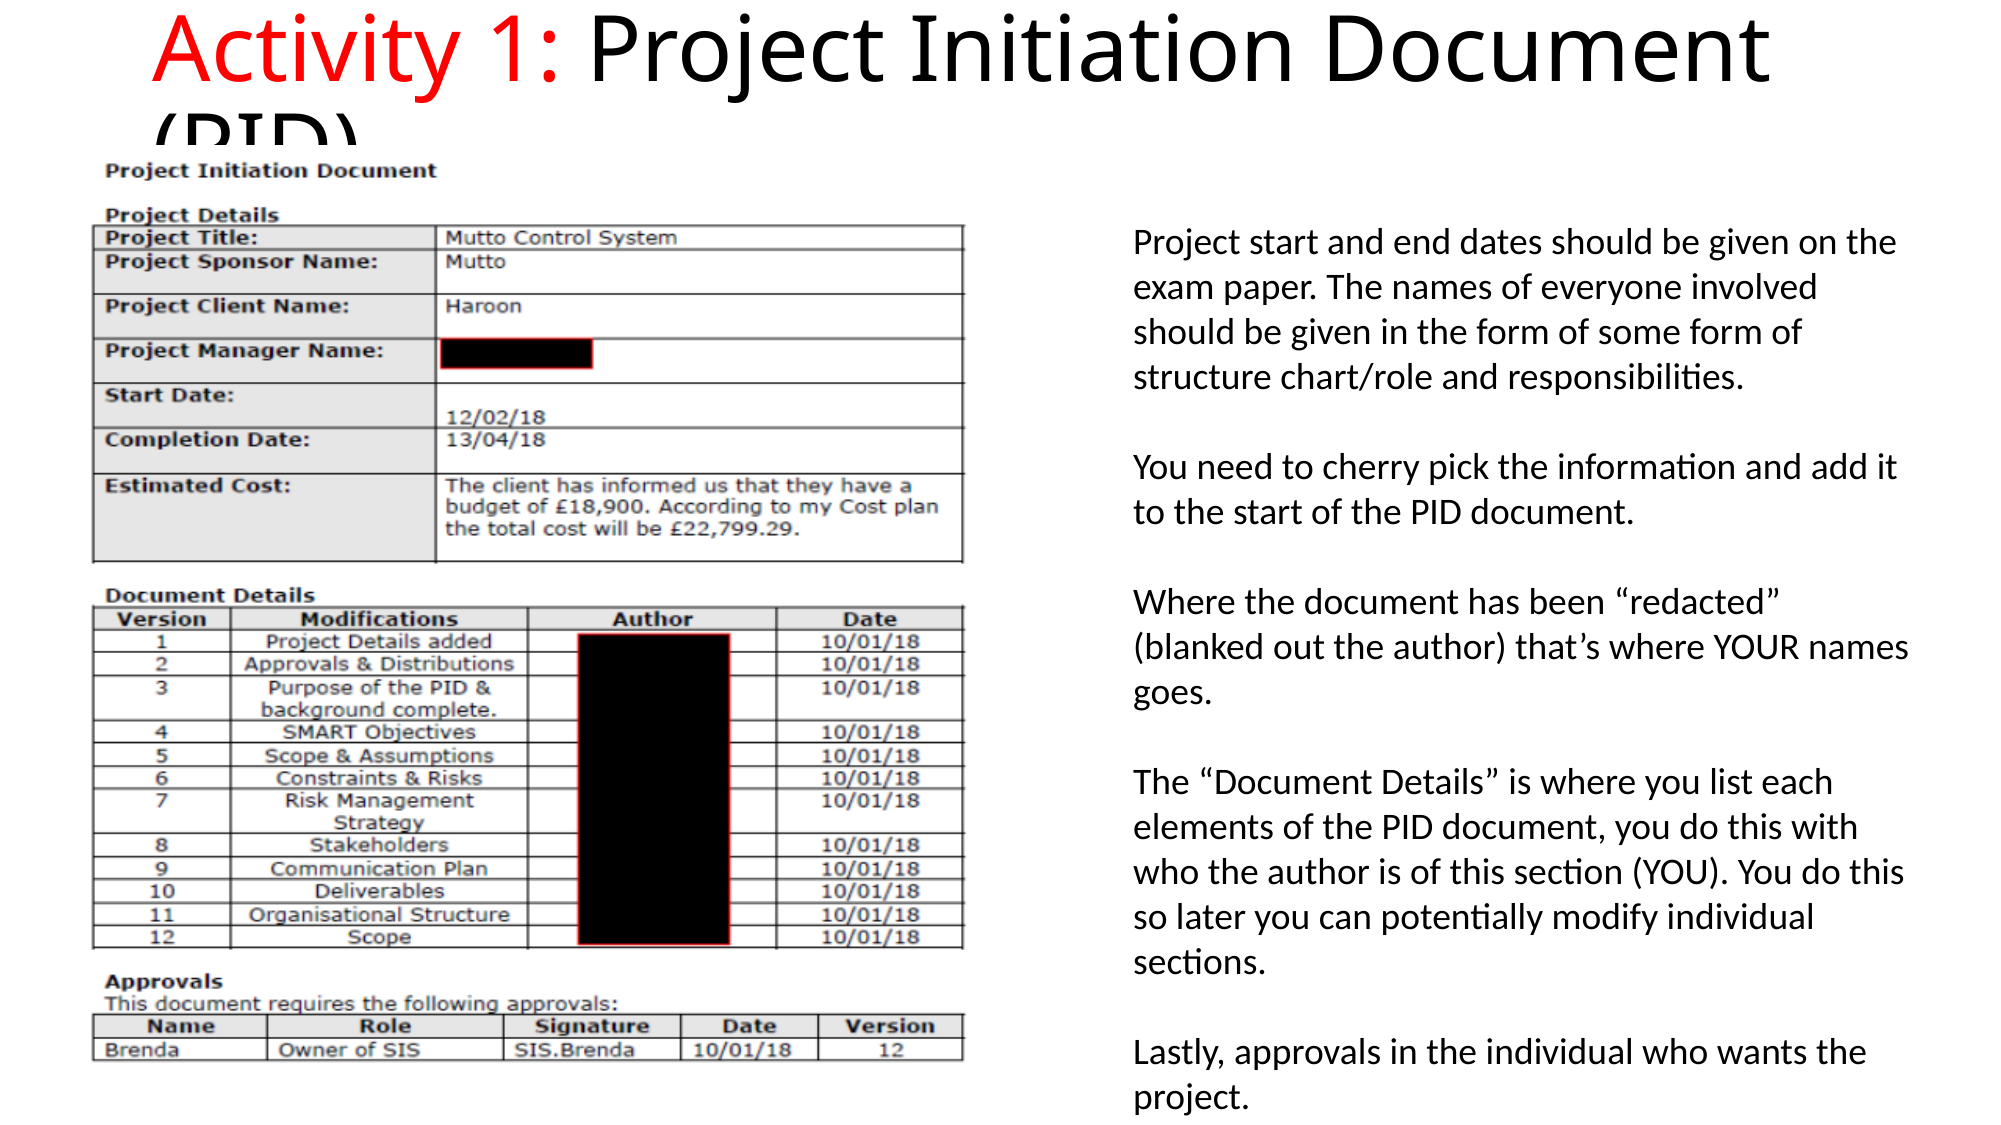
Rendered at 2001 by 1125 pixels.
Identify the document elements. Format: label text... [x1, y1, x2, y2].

text_box Project start and end dates should be given on the exam paper. The names of everyone involved should be given in the form of some form of structure chart/role and responsibilities. You need to cherry pick the information and add it to the start of the PID document. Where the document has been “redacted” (blanked out the author) that’s where YOUR names goes. The “Document Details” is where you list each elements of the PID document, you do this with who the author is of this section (YOU). You do this so later you can potentially modify individual sections. Lastly, approvals in the individual who wants the project. [1118, 209, 1927, 1125]
title Activity 1: Project Initiation Document (PID) [137, 0, 1863, 210]
picture [84, 145, 1068, 1125]
